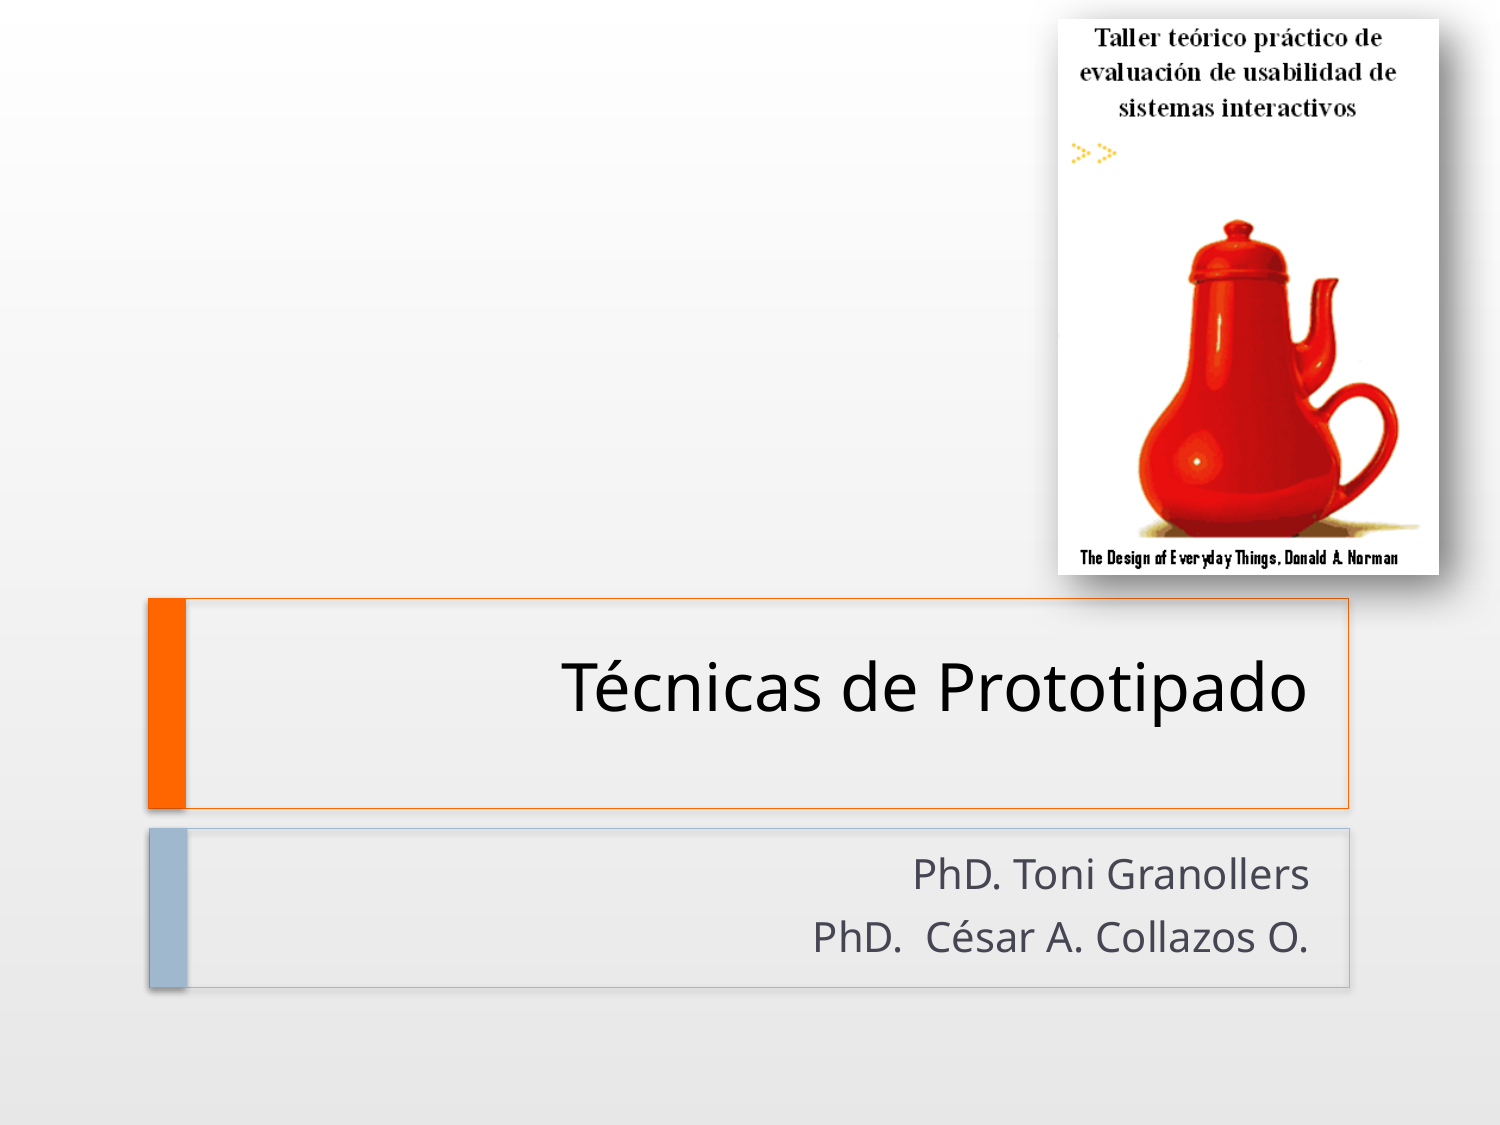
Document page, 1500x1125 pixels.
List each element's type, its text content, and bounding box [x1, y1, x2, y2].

picture [1058, 18, 1440, 575]
subtitle PhD. Toni Granollers PhD. César A. Collazos O. [200, 840, 1325, 976]
title Técnicas de Prototipado [200, 637, 1325, 800]
